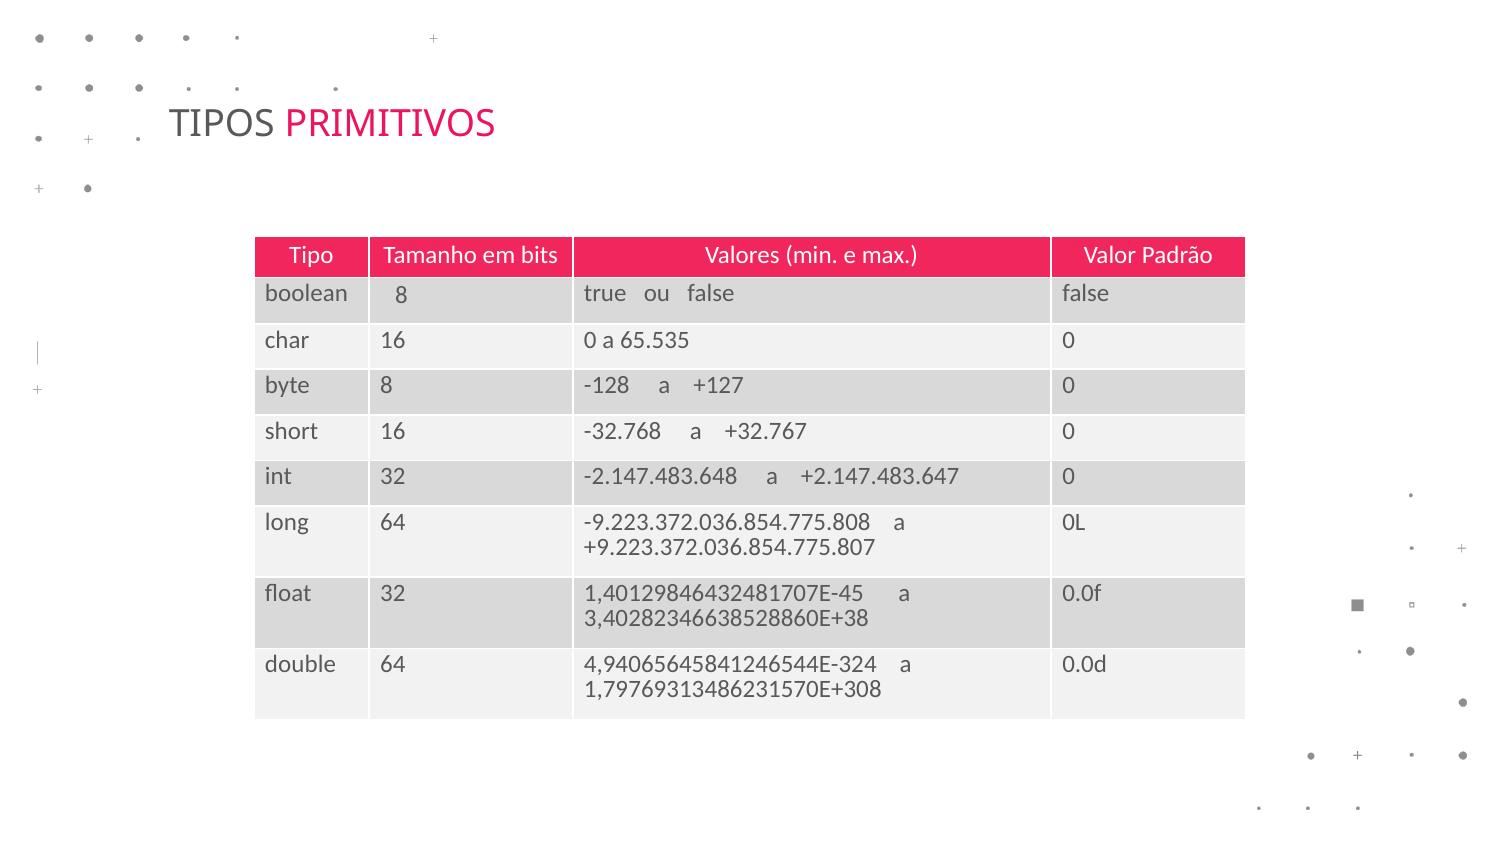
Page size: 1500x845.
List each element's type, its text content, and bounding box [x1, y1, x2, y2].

table_cell 0 [1052, 416, 1245, 460]
table_cell 64 [370, 507, 572, 576]
table_cell 1,40129846432481707E-45 a 3,40282346638528860E+38 [574, 578, 1050, 648]
table_cell -128 a +127 [574, 370, 1050, 414]
table_header Valores (min. e max.) [574, 237, 1050, 277]
table_cell -9.223.372.036.854.775.808 a +9.223.372.036.854.775.807 [574, 507, 1050, 576]
table_cell 8 [370, 278, 572, 323]
table_cell false [1052, 278, 1245, 323]
table_cell 16 [370, 416, 572, 460]
table_header Tipo [255, 237, 368, 277]
table_cell byte [255, 370, 368, 414]
table_cell -32.768 a +32.767 [574, 416, 1050, 460]
table_cell short [255, 416, 368, 460]
table_cell 0 a 65.535 [574, 325, 1050, 368]
table_cell long [255, 507, 368, 576]
table_cell 0L [1052, 507, 1245, 576]
table_cell true ou false [574, 278, 1050, 323]
table_cell 32 [370, 461, 572, 505]
table_cell 0.0d [1052, 649, 1245, 719]
table_cell 64 [370, 649, 572, 719]
table_cell 0 [1052, 325, 1245, 368]
text_box TIPOS PRIMITIVOS [154, 91, 809, 152]
picture [33, 34, 1467, 810]
table_cell char [255, 325, 368, 368]
table_cell 4,94065645841246544E-324 a 1,79769313486231570E+308 [574, 649, 1050, 719]
table_header Valor Padrão [1052, 237, 1245, 277]
table_cell float [255, 578, 368, 648]
table_cell boolean [255, 278, 368, 323]
table_cell 0 [1052, 461, 1245, 505]
table_cell 16 [370, 325, 572, 368]
table_cell int [255, 461, 368, 505]
table_header Tamanho em bits [370, 237, 572, 277]
table_cell 0.0f [1052, 578, 1245, 648]
table_cell -2.147.483.648 a +2.147.483.647 [574, 461, 1050, 505]
table_cell 8 [370, 370, 572, 414]
table_cell 0 [1052, 370, 1245, 414]
table_cell double [255, 649, 368, 719]
table_cell 32 [370, 578, 572, 648]
